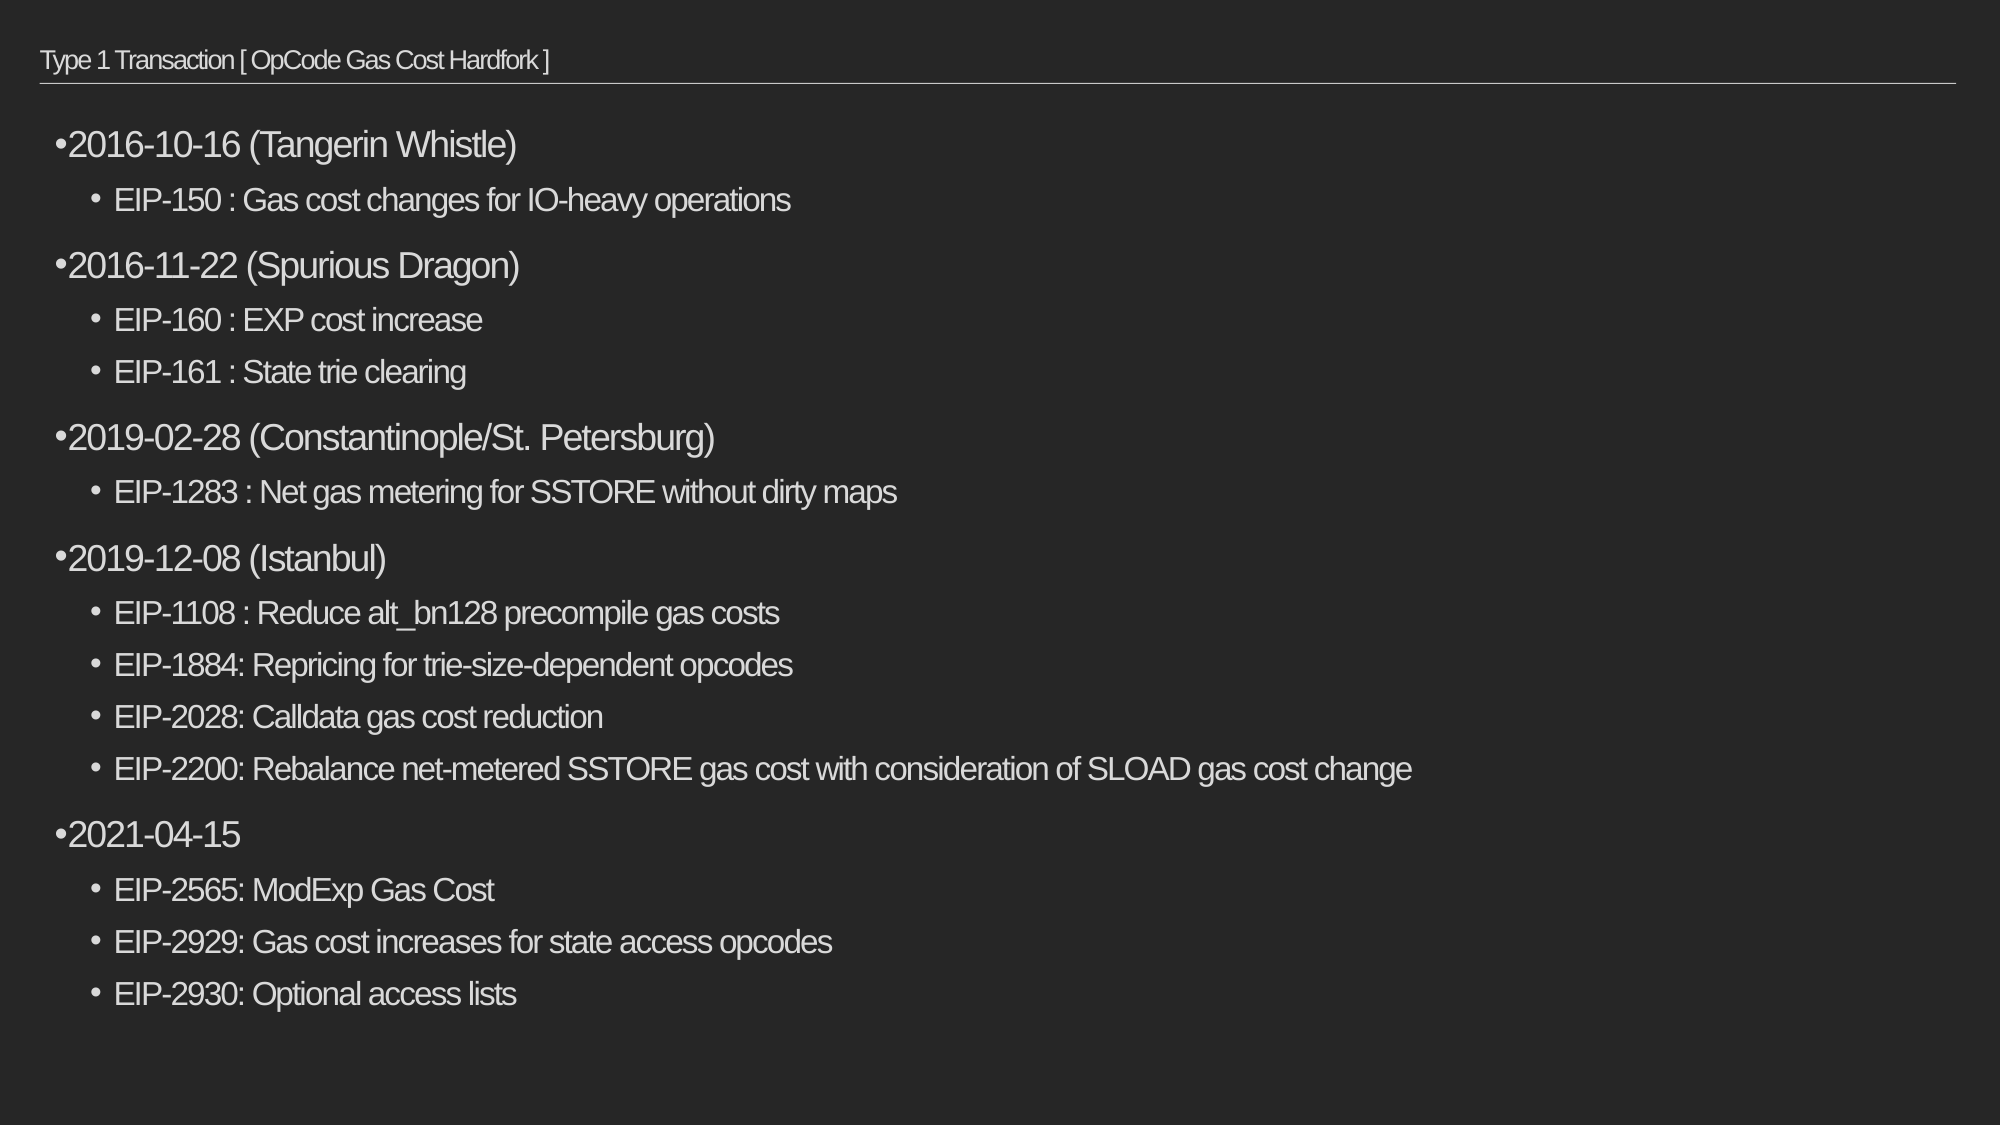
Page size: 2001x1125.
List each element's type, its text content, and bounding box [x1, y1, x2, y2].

title Type 1 Transaction [ OpCode Gas Cost Hardfork ] [39, 31, 1961, 84]
list 2016-10-16 (Tangerin Whistle) EIP-150 : Gas cost changes for IO-heavy operations 2016-11-22 (Spurious Dragon) EIP-160 : EXP cost increase EIP-161 : State trie clearing 2019-02-28 (Constantinople/St. Petersburg) EIP-1283 : Net gas metering for SSTORE without dirty maps 2019-12-08 (Istanbul) EIP-1108 : Reduce alt_bn128 precompile gas costs EIP-1884: Repricing for trie-size-dependent opcodes EIP-2028: Calldata gas cost reduction EIP-2200: Rebalance net-metered SSTORE gas cost with consideration of SLOAD gas cost change 2021-04-15 EIP-2565: ModExp Gas Cost EIP-2929: Gas cost increases for state access opcodes EIP-2930: Optional access lists [39, 110, 1957, 1094]
